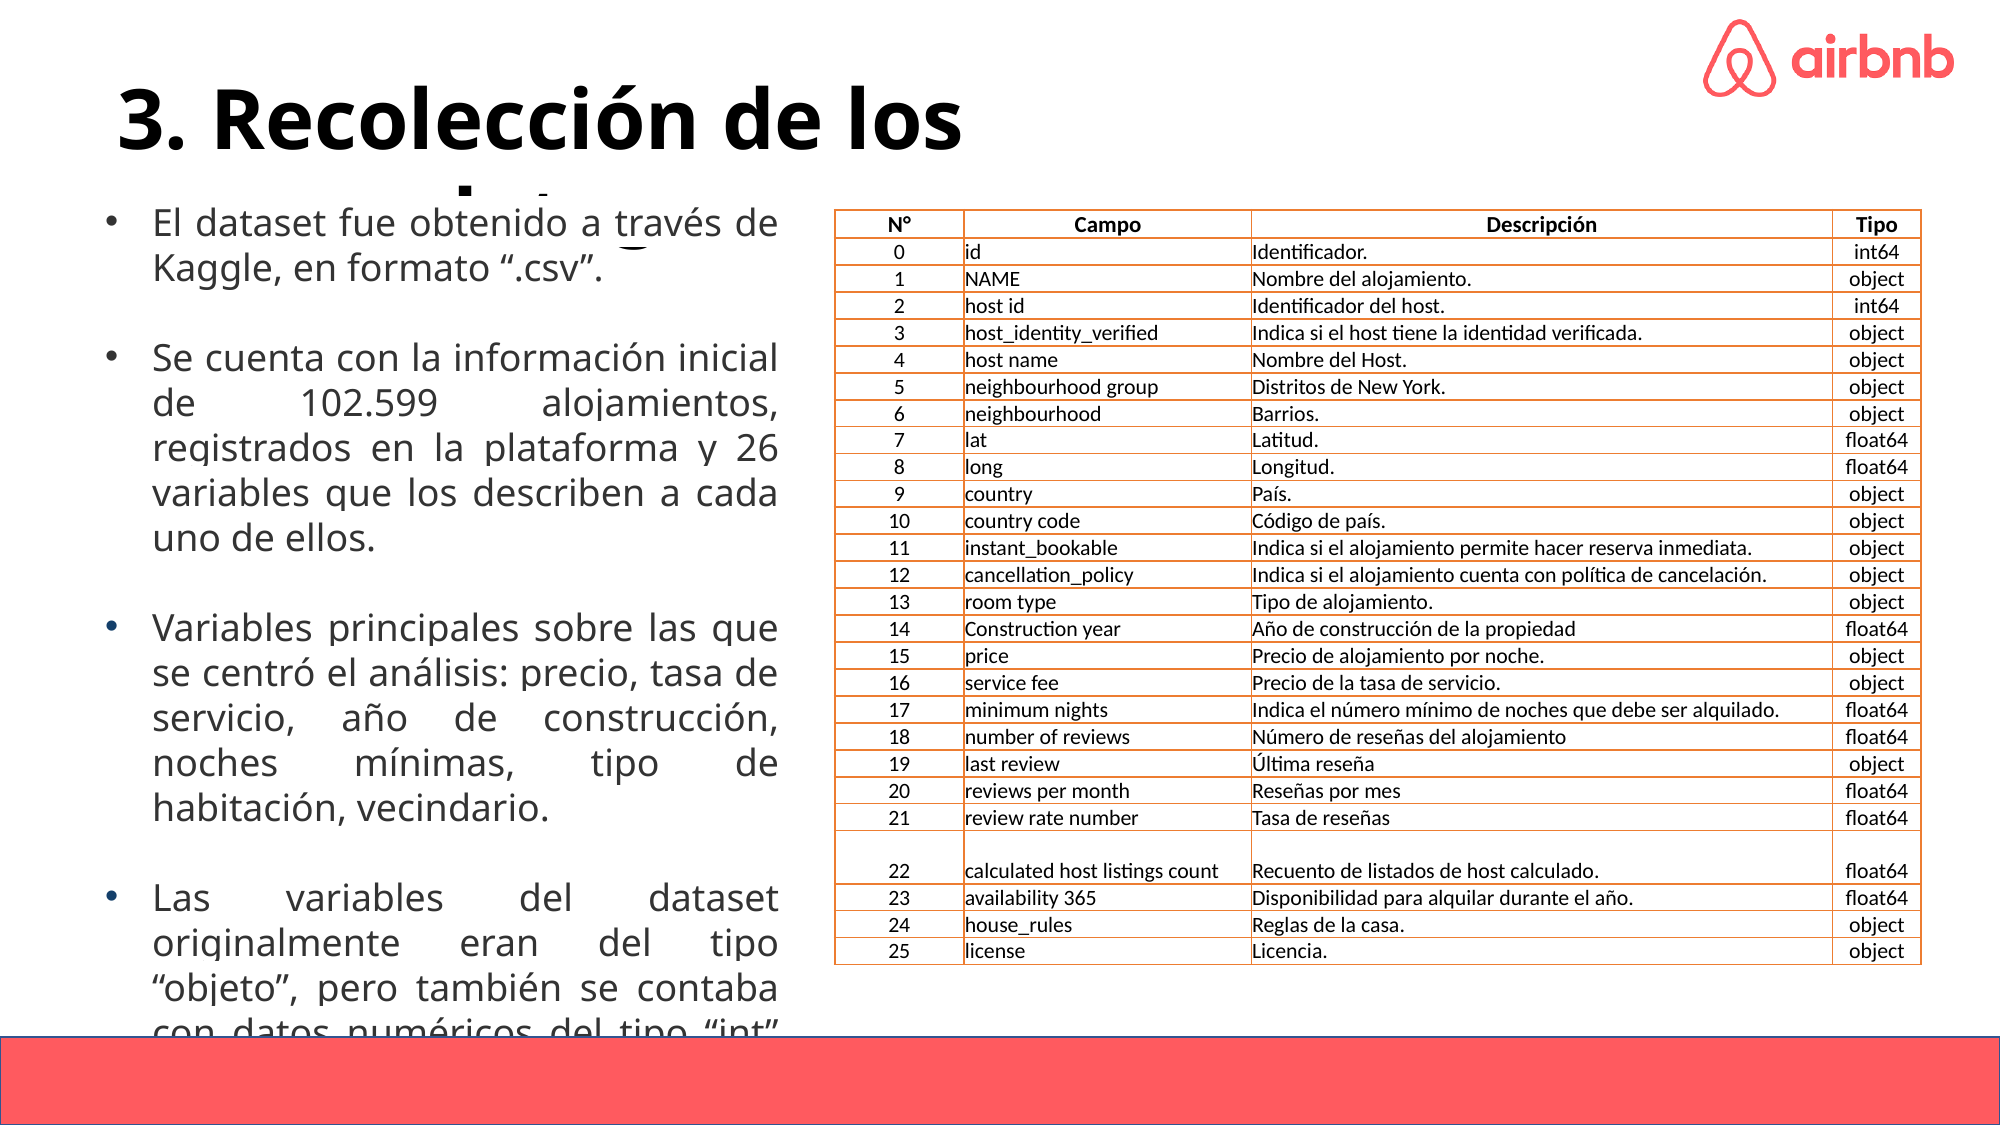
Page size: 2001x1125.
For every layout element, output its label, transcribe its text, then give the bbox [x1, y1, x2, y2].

table_cell Reglas de la casa. [1252, 911, 1832, 937]
table_cell Última reseña [1252, 751, 1832, 776]
table_cell Latitud. [1252, 427, 1832, 453]
table_cell object [1833, 401, 1920, 426]
table_cell Código de país. [1252, 508, 1832, 533]
table_cell float64 [1833, 804, 1920, 830]
table_cell int64 [1833, 293, 1920, 318]
table_cell calculated host listings count [965, 831, 1251, 883]
table_cell Indica el número mínimo de noches que debe ser alquilado. [1252, 697, 1832, 722]
table_cell 19 [836, 751, 963, 776]
table_cell 17 [836, 697, 963, 722]
table_cell neighbourhood [965, 401, 1251, 426]
table_cell object [1833, 535, 1920, 560]
table_header Descripción [1252, 211, 1832, 237]
picture [1703, 19, 1954, 97]
table_cell Licencia. [1252, 938, 1832, 964]
table_cell Precio de alojamiento por noche. [1252, 643, 1832, 668]
table_cell service fee [965, 670, 1251, 695]
table_cell Disponibilidad para alquilar durante el año. [1252, 885, 1832, 910]
table_cell object [1833, 347, 1920, 372]
table_cell availability 365 [965, 885, 1251, 910]
table_cell 0 [836, 239, 963, 264]
table_cell 7 [836, 427, 963, 453]
table_cell Longitud. [1252, 454, 1832, 480]
table_cell license [965, 938, 1251, 964]
table_header Tipo [1833, 211, 1920, 237]
table_cell Tasa de reseñas [1252, 804, 1832, 830]
table_cell Construction year [965, 616, 1251, 641]
table_cell float64 [1833, 454, 1920, 480]
table_cell long [965, 454, 1251, 480]
table_cell Identificador. [1252, 239, 1832, 264]
table_cell float64 [1833, 427, 1920, 453]
table_cell 11 [836, 535, 963, 560]
table_cell 22 [836, 831, 963, 883]
table_cell Reseñas por mes [1252, 778, 1832, 803]
table_cell Indica si el alojamiento permite hacer reserva inmediata. [1252, 535, 1832, 560]
table_cell object [1833, 911, 1920, 937]
table_cell country [965, 481, 1251, 506]
table_cell neighbourhood group [965, 374, 1251, 399]
table_cell cancellation_policy [965, 562, 1251, 587]
table_cell Indica si el alojamiento cuenta con política de cancelación. [1252, 562, 1832, 587]
table_cell room type [965, 589, 1251, 614]
table_cell price [965, 643, 1251, 668]
table_cell 4 [836, 347, 963, 372]
table_cell NAME [965, 266, 1251, 291]
table_cell host name [965, 347, 1251, 372]
table_cell object [1833, 374, 1920, 399]
text_box El dataset fue obtenido a través de Kaggle, en formato “.csv”. Se cuenta con la información inicial de 102.599 alojamientos, registrados en la plataforma y 26 variables que los describen a cada uno de ellos. Variables principales sobre las que se centró el análisis: precio, tasa de servicio, año de construcción, noches mínimas, tipo de habitación, vecindario. Las variables del dataset originalmente eran del tipo “objeto”, pero también se contaba con datos numéricos del tipo “int” o “float”, los cuales fueron ajustados de acuerdo a lo requerido en el análisis. [90, 190, 795, 1036]
table_cell Precio de la tasa de servicio. [1252, 670, 1832, 695]
table_cell 1 [836, 266, 963, 291]
table_cell object [1833, 320, 1920, 345]
table_cell Año de construcción de la propiedad [1252, 616, 1832, 641]
table_cell 20 [836, 778, 963, 803]
table_cell País. [1252, 481, 1832, 506]
table_cell float64 [1833, 697, 1920, 722]
table_cell object [1833, 670, 1920, 695]
table_cell Nombre del alojamiento. [1252, 266, 1832, 291]
table_cell 23 [836, 885, 963, 910]
table_cell Nombre del Host. [1252, 347, 1832, 372]
table_cell float64 [1833, 616, 1920, 641]
table_cell 13 [836, 589, 963, 614]
table_cell object [1833, 562, 1920, 587]
table_cell 24 [836, 911, 963, 937]
table_cell review rate number [965, 804, 1251, 830]
table_cell object [1833, 751, 1920, 776]
table_cell id [965, 239, 1251, 264]
table_cell 8 [836, 454, 963, 480]
table_cell object [1833, 938, 1920, 964]
table_cell country code [965, 508, 1251, 533]
table_cell 15 [836, 643, 963, 668]
table_cell Recuento de listados de host calculado. [1252, 831, 1832, 883]
table_cell 12 [836, 562, 963, 587]
table_cell 3 [836, 320, 963, 345]
text_box [0, 1036, 2000, 1125]
table_cell 6 [836, 401, 963, 426]
table_cell Indica si el host tiene la identidad verificada. [1252, 320, 1832, 345]
table_cell host_identity_verified [965, 320, 1251, 345]
table_cell 21 [836, 804, 963, 830]
table_cell 10 [836, 508, 963, 533]
table_cell int64 [1833, 239, 1920, 264]
table_cell host id [965, 293, 1251, 318]
table_cell 9 [836, 481, 963, 506]
table_cell float64 [1833, 778, 1920, 803]
table_cell number of reviews [965, 724, 1251, 749]
table_cell instant_bookable [965, 535, 1251, 560]
table_cell Barrios. [1252, 401, 1832, 426]
table_cell 2 [836, 293, 963, 318]
table_cell 18 [836, 724, 963, 749]
table_cell float64 [1833, 724, 1920, 749]
text_box 3. Recolección de los datos [24, 58, 1058, 274]
table_cell Identificador del host. [1252, 293, 1832, 318]
table_cell 16 [836, 670, 963, 695]
table_cell object [1833, 508, 1920, 533]
table_cell 25 [836, 938, 963, 964]
table_cell house_rules [965, 911, 1251, 937]
table_cell object [1833, 266, 1920, 291]
table_cell float64 [1833, 885, 1920, 910]
table_cell Número de reseñas del alojamiento [1252, 724, 1832, 749]
table_cell lat [965, 427, 1251, 453]
table_cell 14 [836, 616, 963, 641]
table_cell float64 [1833, 831, 1920, 883]
table_header N° [836, 211, 963, 237]
table_cell Tipo de alojamiento. [1252, 589, 1832, 614]
table_cell object [1833, 481, 1920, 506]
table_cell Distritos de New York. [1252, 374, 1832, 399]
table_cell 5 [836, 374, 963, 399]
table_header Campo [965, 211, 1251, 237]
table_cell object [1833, 589, 1920, 614]
table_cell reviews per month [965, 778, 1251, 803]
table_cell last review [965, 751, 1251, 776]
table_cell object [1833, 643, 1920, 668]
table_cell minimum nights [965, 697, 1251, 722]
